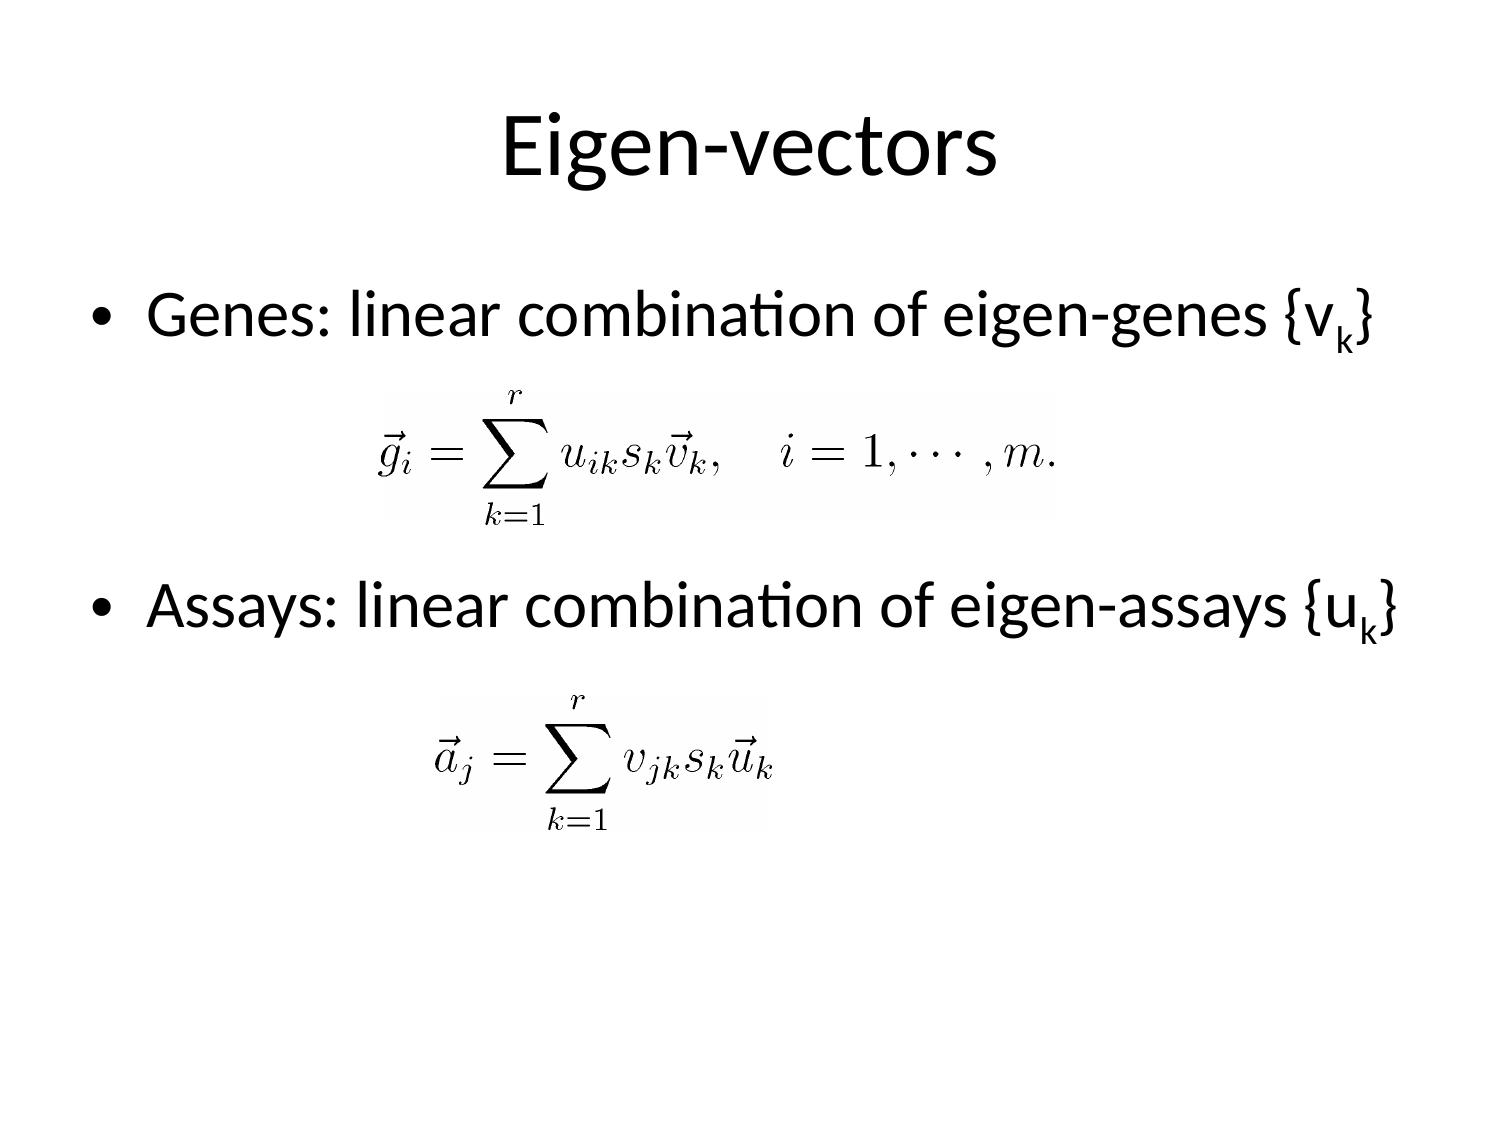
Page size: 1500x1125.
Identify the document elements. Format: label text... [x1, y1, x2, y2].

title Eigen-vectors [75, 45, 1425, 233]
list Genes: linear combination of eigen-genes {vk} Assays: linear combination of eigen-assays {uk} [75, 262, 1425, 1005]
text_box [376, 386, 1056, 529]
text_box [433, 691, 774, 834]
